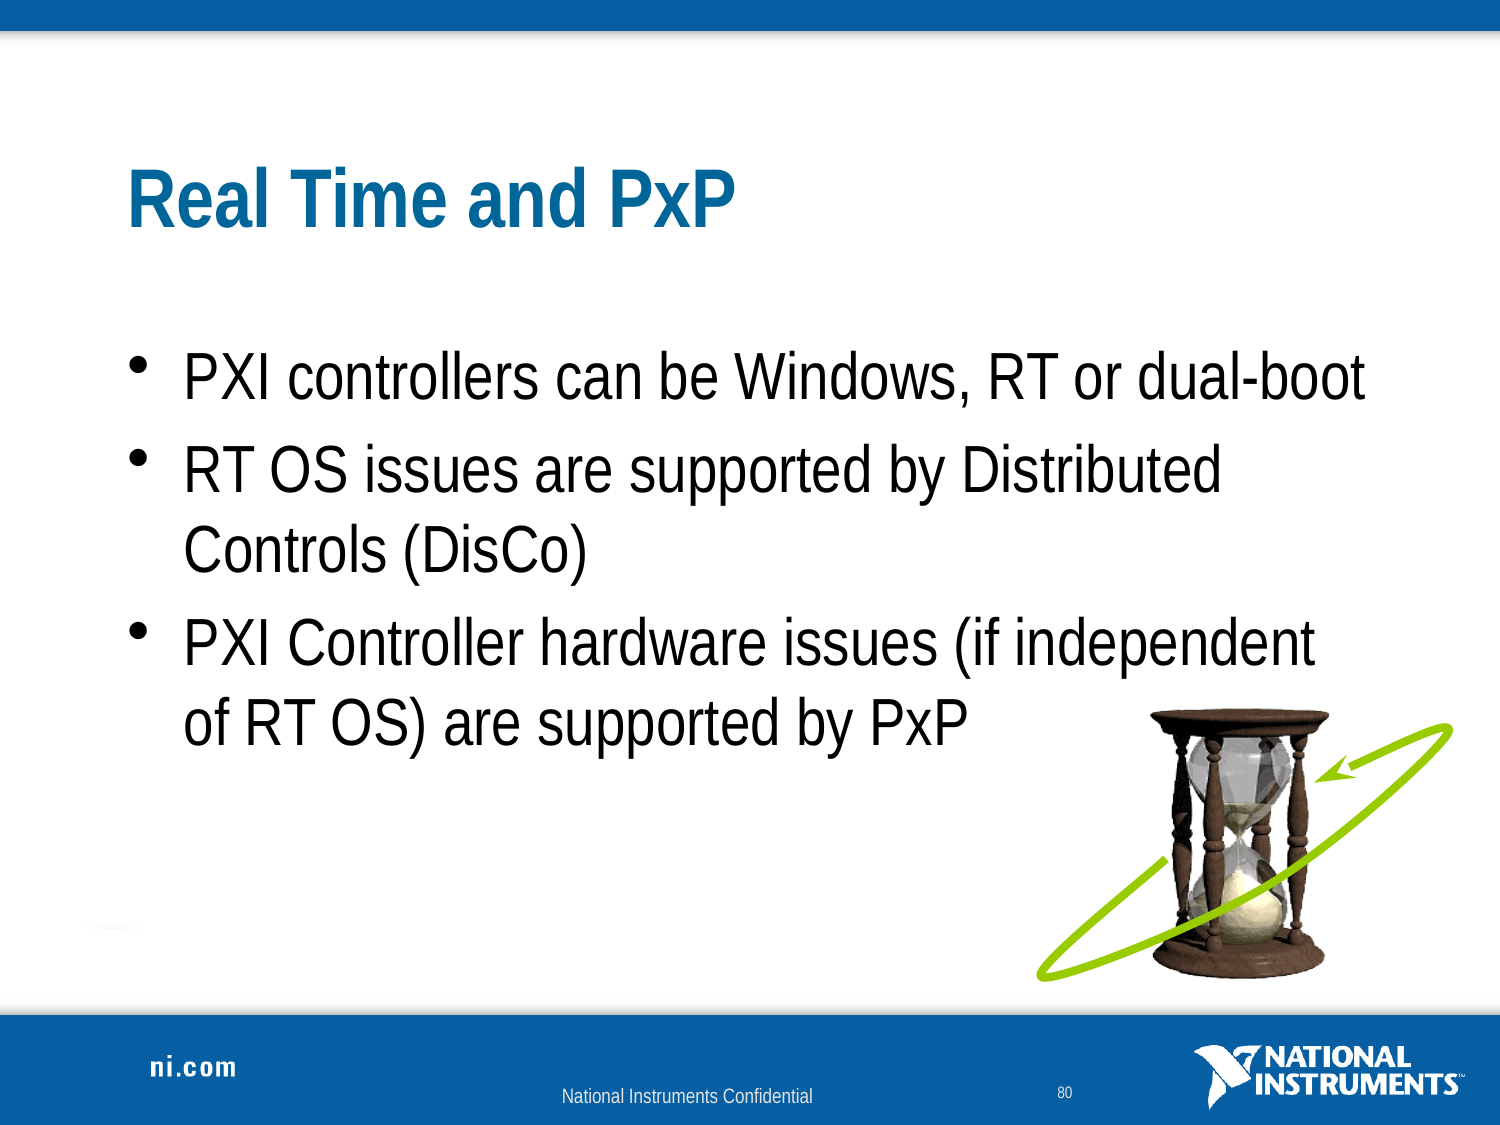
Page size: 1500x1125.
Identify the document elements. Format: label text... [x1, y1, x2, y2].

picture [0, 0, 1500, 1125]
list PXI controllers can be Windows, RT or dual-boot RT OS issues are supported by Distributed Controls (DisCo) PXI Controller hardware issues (if independent of RT OS) are supported by PxP [112, 324, 1388, 926]
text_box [1024, 699, 1457, 988]
title Real Time and PxP [112, 99, 1388, 288]
